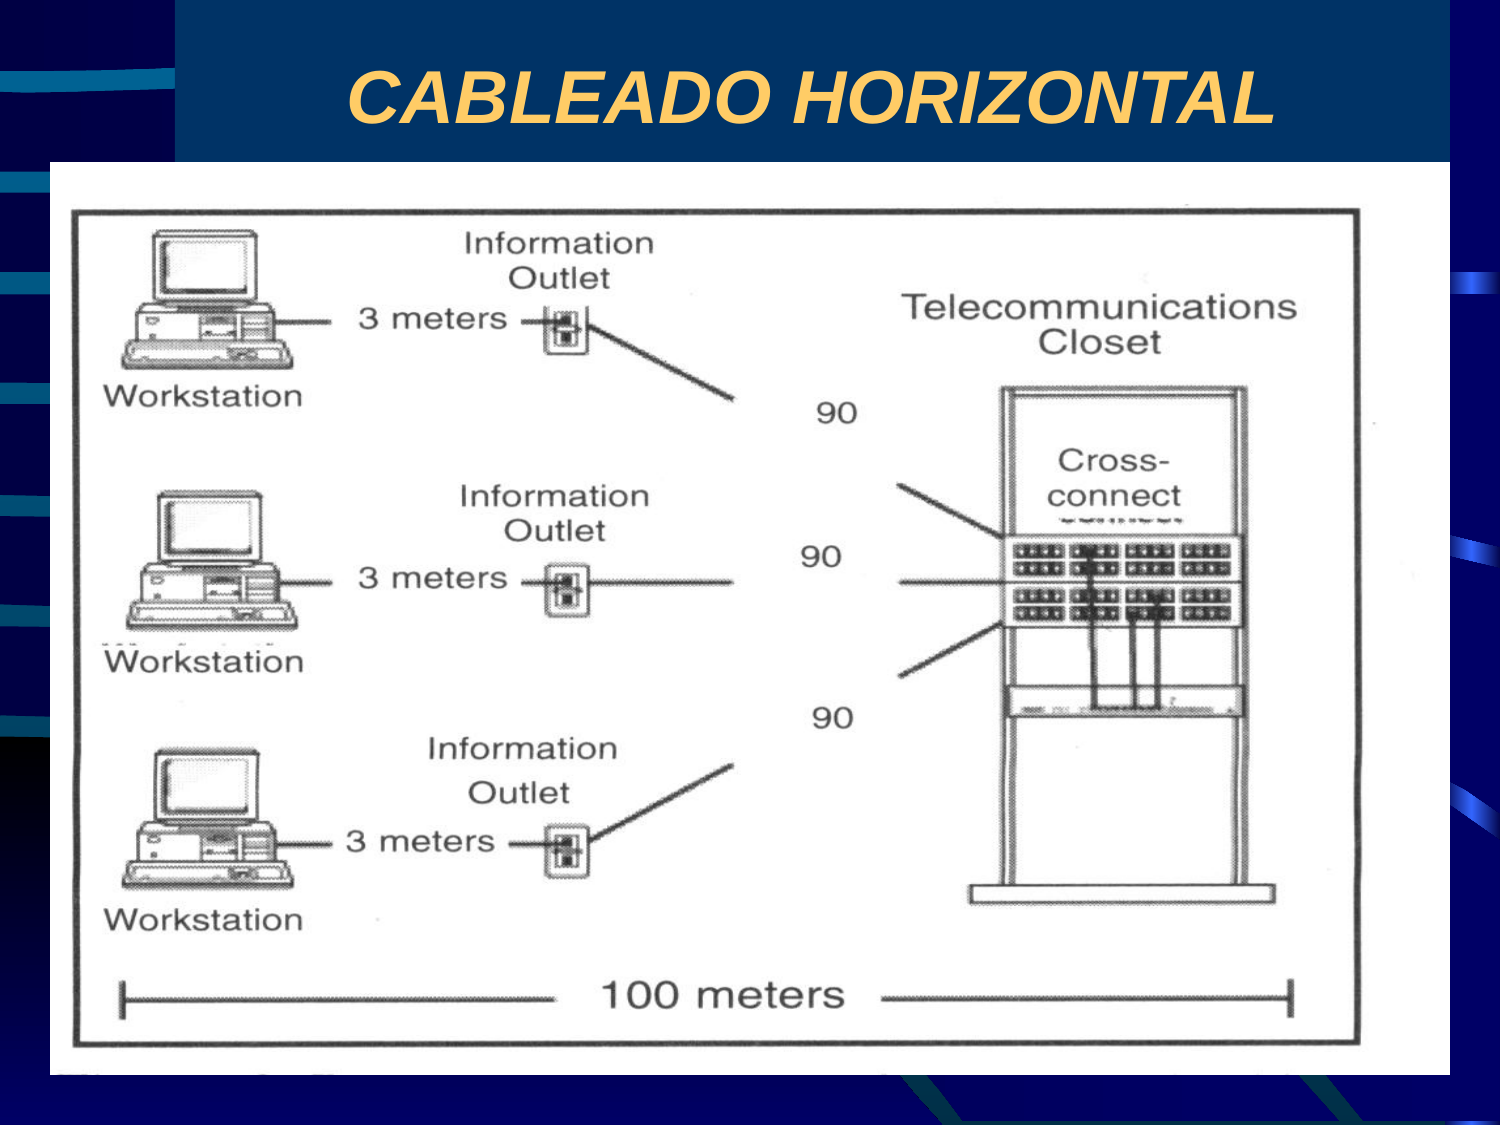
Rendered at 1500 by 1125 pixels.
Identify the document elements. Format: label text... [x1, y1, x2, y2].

title CABLEADO HORIZONTAL [174, 0, 1451, 162]
picture [49, 162, 1451, 1076]
